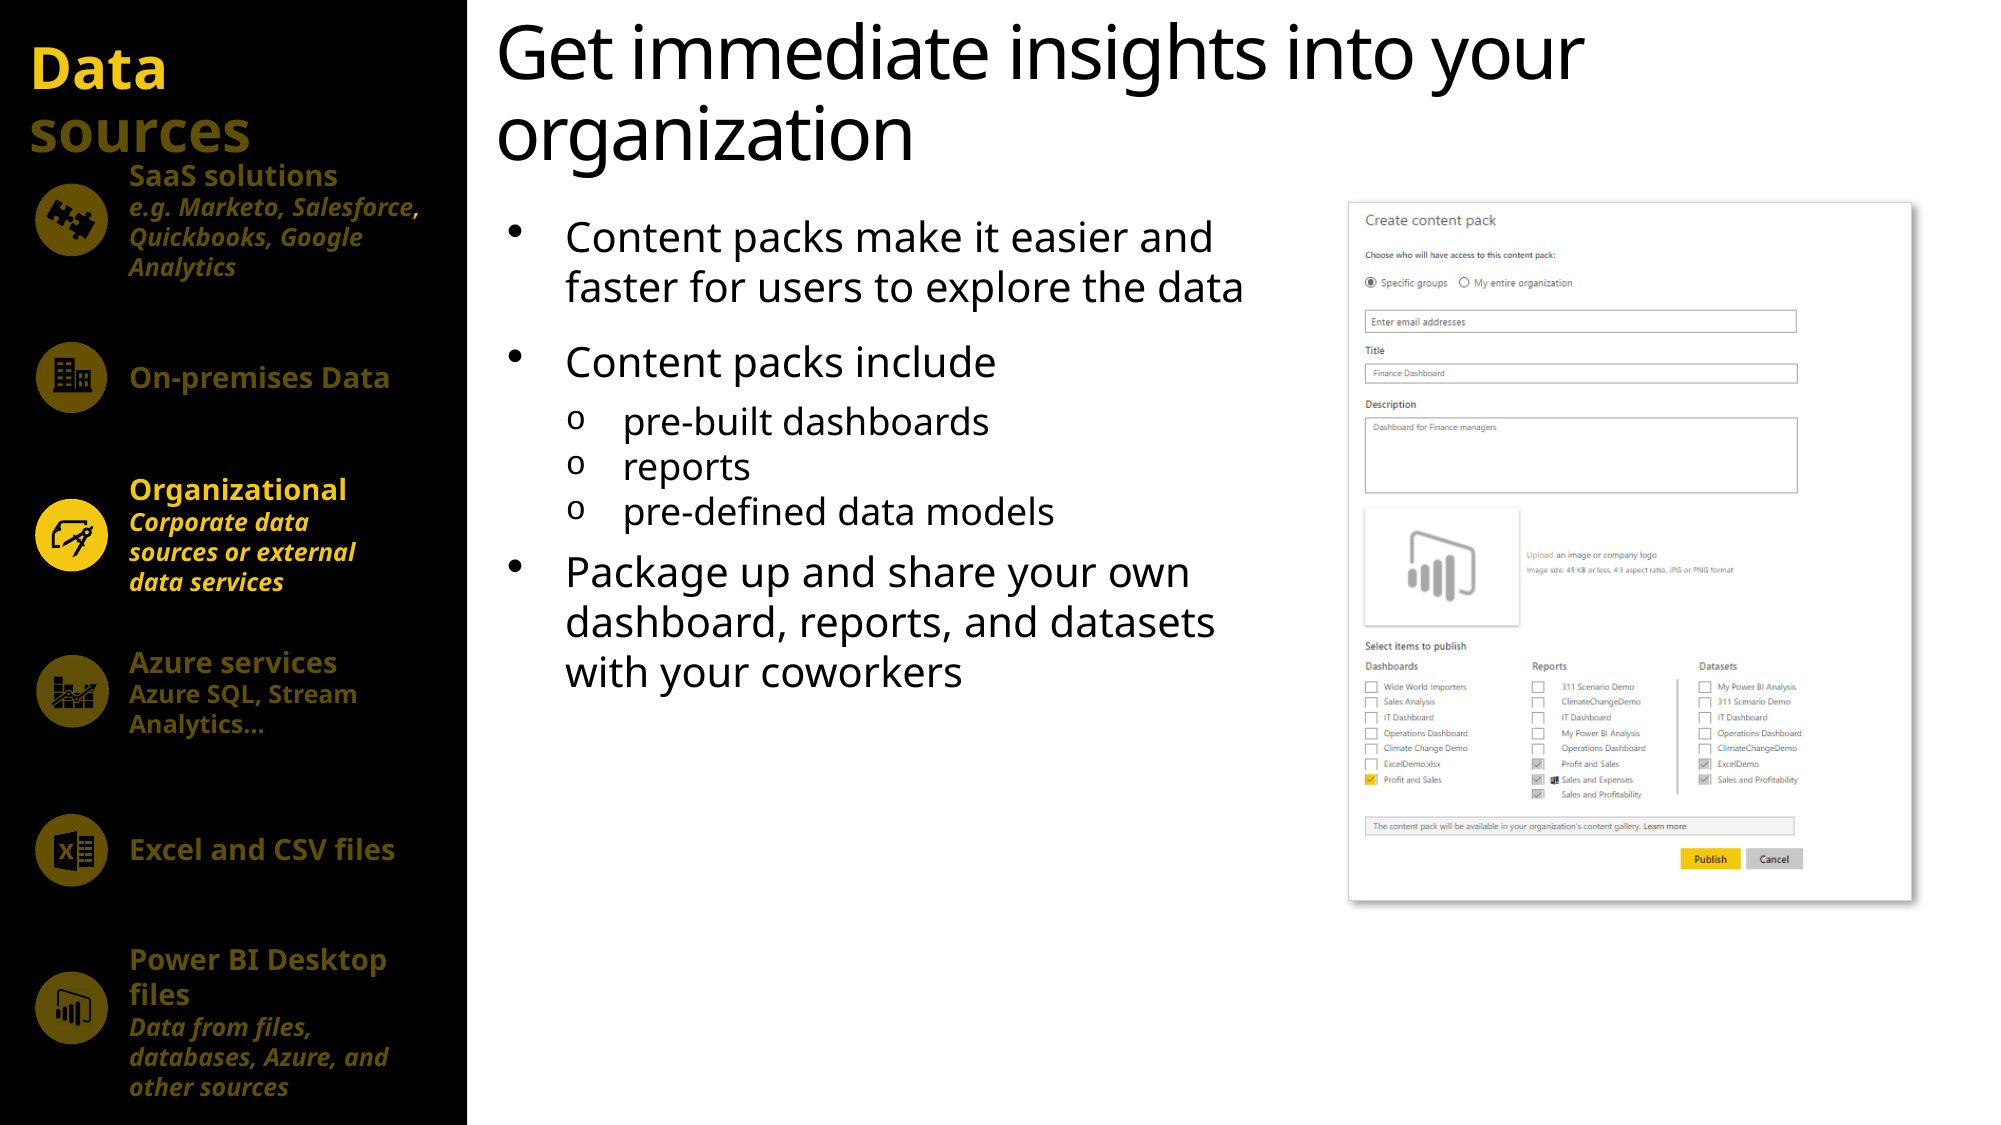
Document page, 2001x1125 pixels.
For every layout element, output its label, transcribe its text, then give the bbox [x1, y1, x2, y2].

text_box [0, 0, 468, 1125]
list Content packs make it easier and faster for users to explore the data Content packs include pre-built dashboards reports pre-defined data models Package up and share your own dashboard, reports, and datasets with your coworkers [478, 186, 1295, 1046]
picture [55, 988, 94, 1027]
picture [54, 831, 94, 871]
text_box Get immediate insights into your organization [468, 0, 2000, 110]
picture [1348, 202, 1913, 901]
